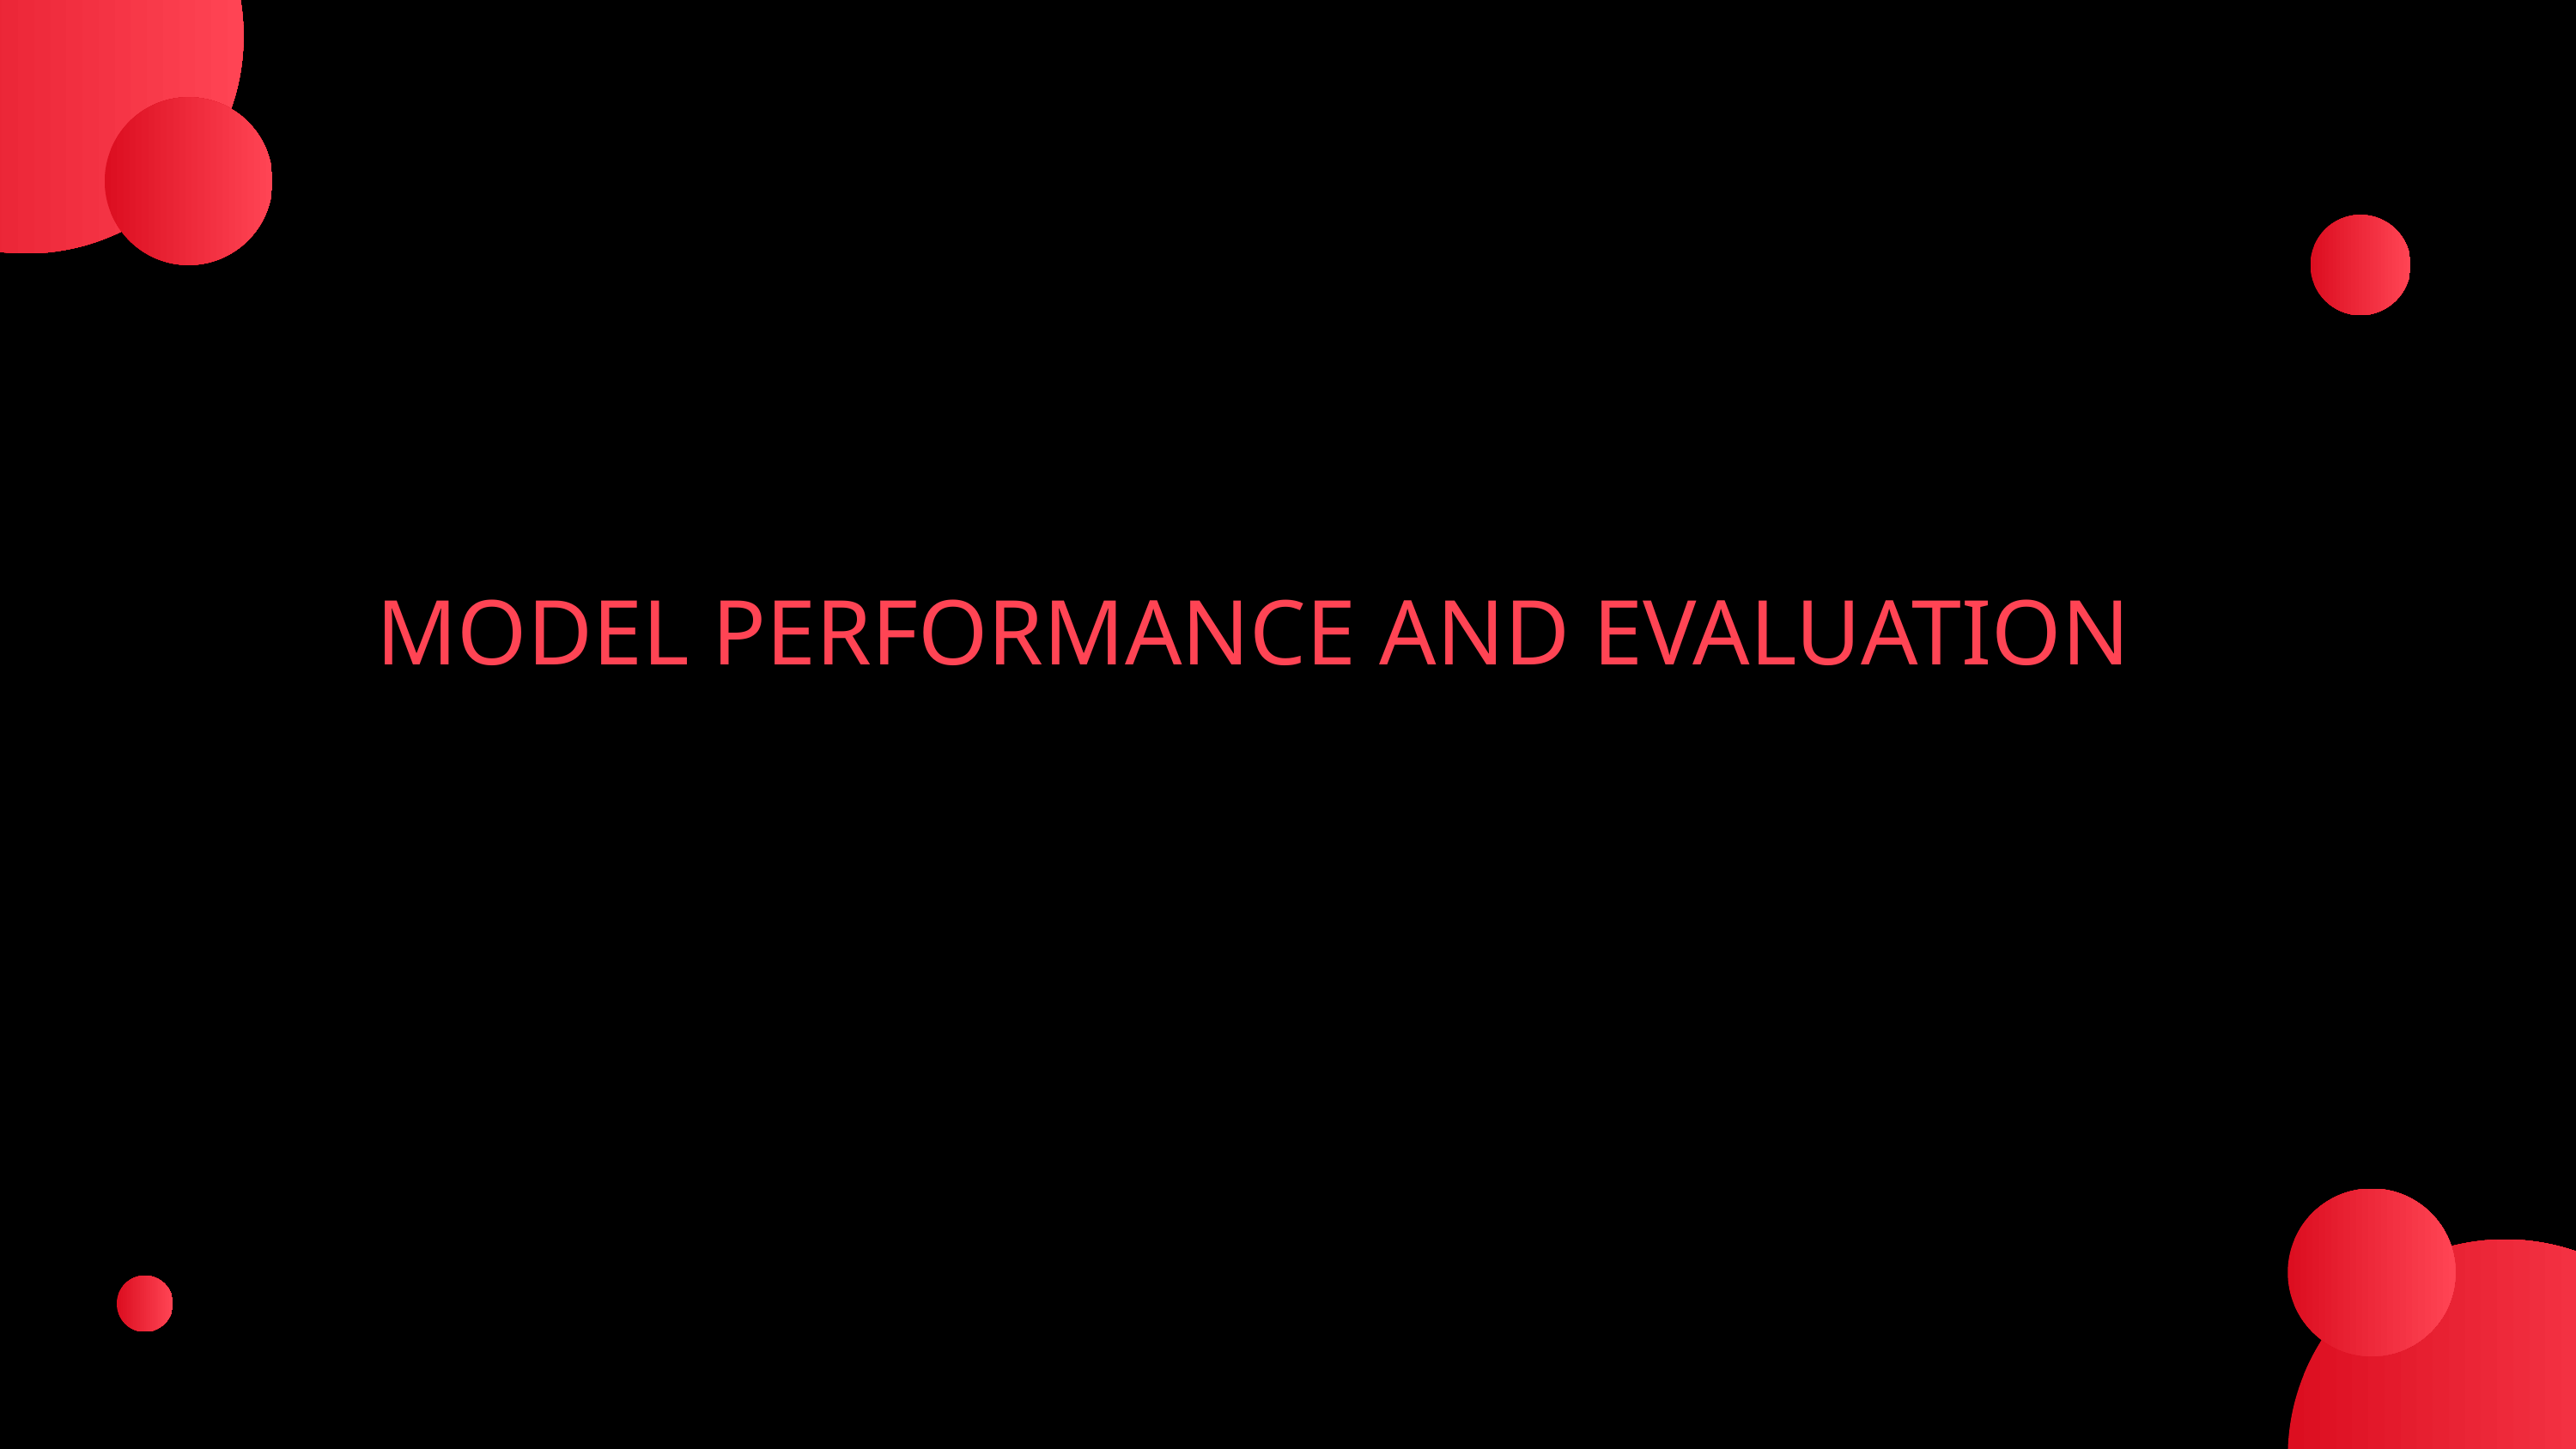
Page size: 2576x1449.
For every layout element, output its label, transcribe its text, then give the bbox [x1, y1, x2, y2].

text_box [2310, 215, 2411, 316]
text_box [0, 0, 244, 254]
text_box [116, 1275, 173, 1332]
text_box MODEL PERFORMANCE AND EVALUATION [76, 575, 2432, 683]
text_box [104, 97, 273, 265]
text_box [2287, 1239, 2576, 1449]
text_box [2287, 1188, 2456, 1357]
